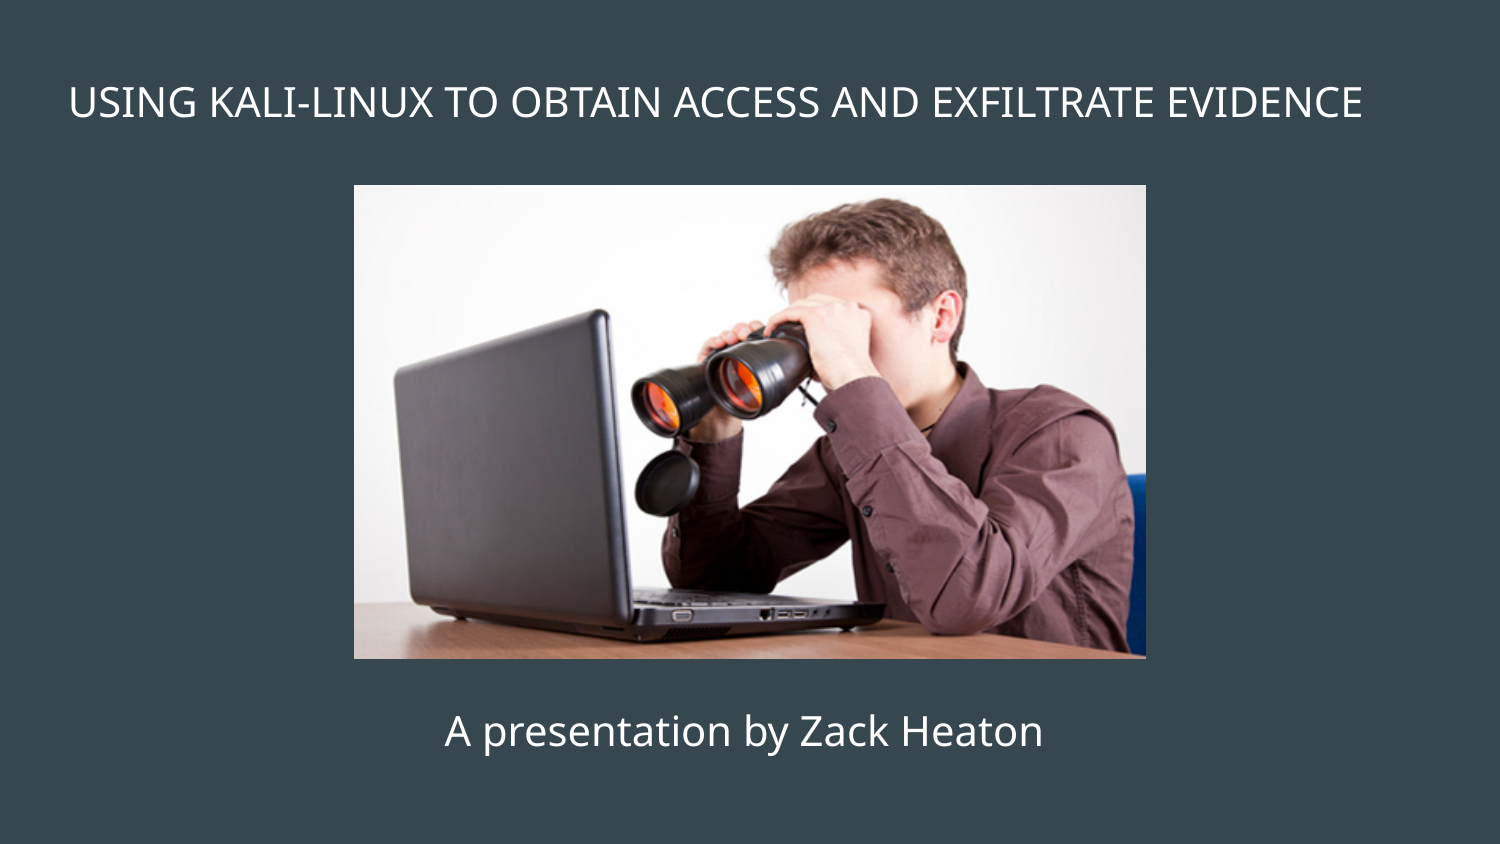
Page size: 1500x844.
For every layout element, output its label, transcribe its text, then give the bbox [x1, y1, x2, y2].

text_box USING KALI-LINUX TO OBTAIN ACCESS AND EXFILTRATE EVIDENCE [52, 60, 1474, 154]
picture [354, 184, 1146, 659]
text_box A presentation by Zack Heaton [39, 690, 1461, 784]
